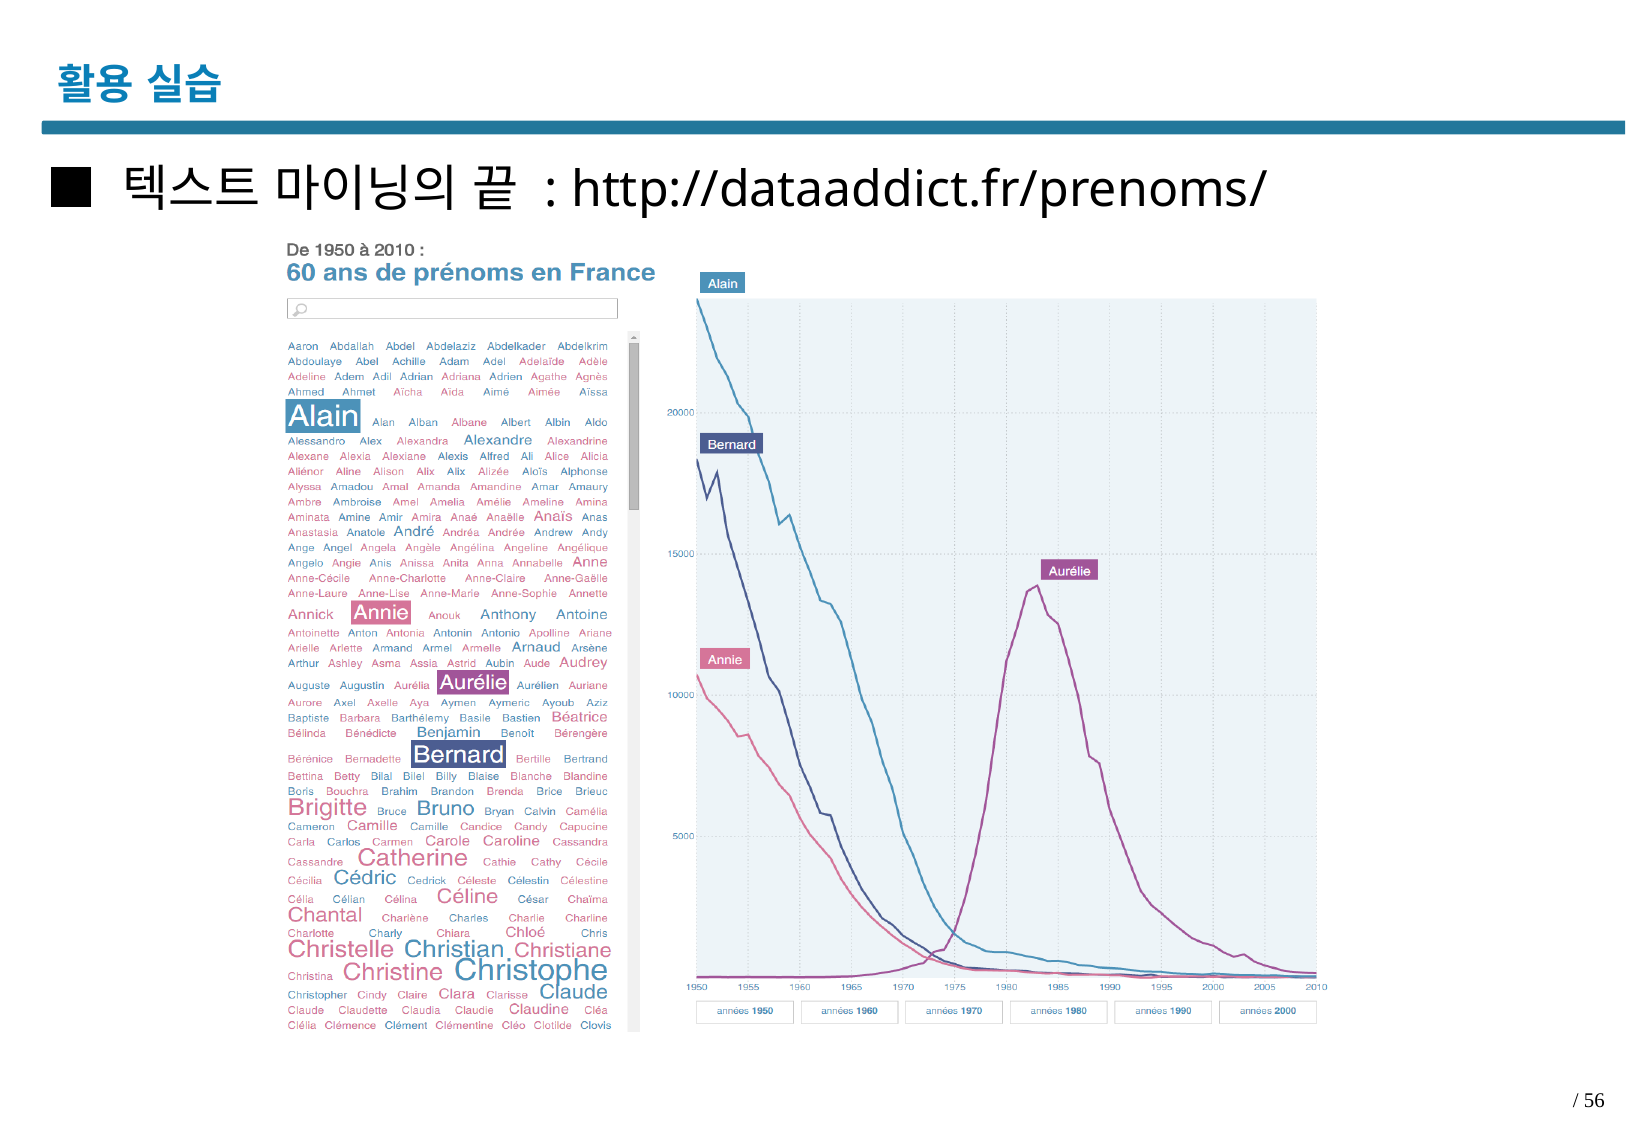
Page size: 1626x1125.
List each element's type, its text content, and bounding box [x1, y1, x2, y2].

text_box ■ 텍스트 마이닝의 끝 : http://dataaddict.fr/prenoms/ [31, 149, 1574, 225]
title 활용 실습 [41, 49, 886, 122]
slide_number / 56 [1245, 1078, 1625, 1114]
picture [271, 238, 1335, 1033]
